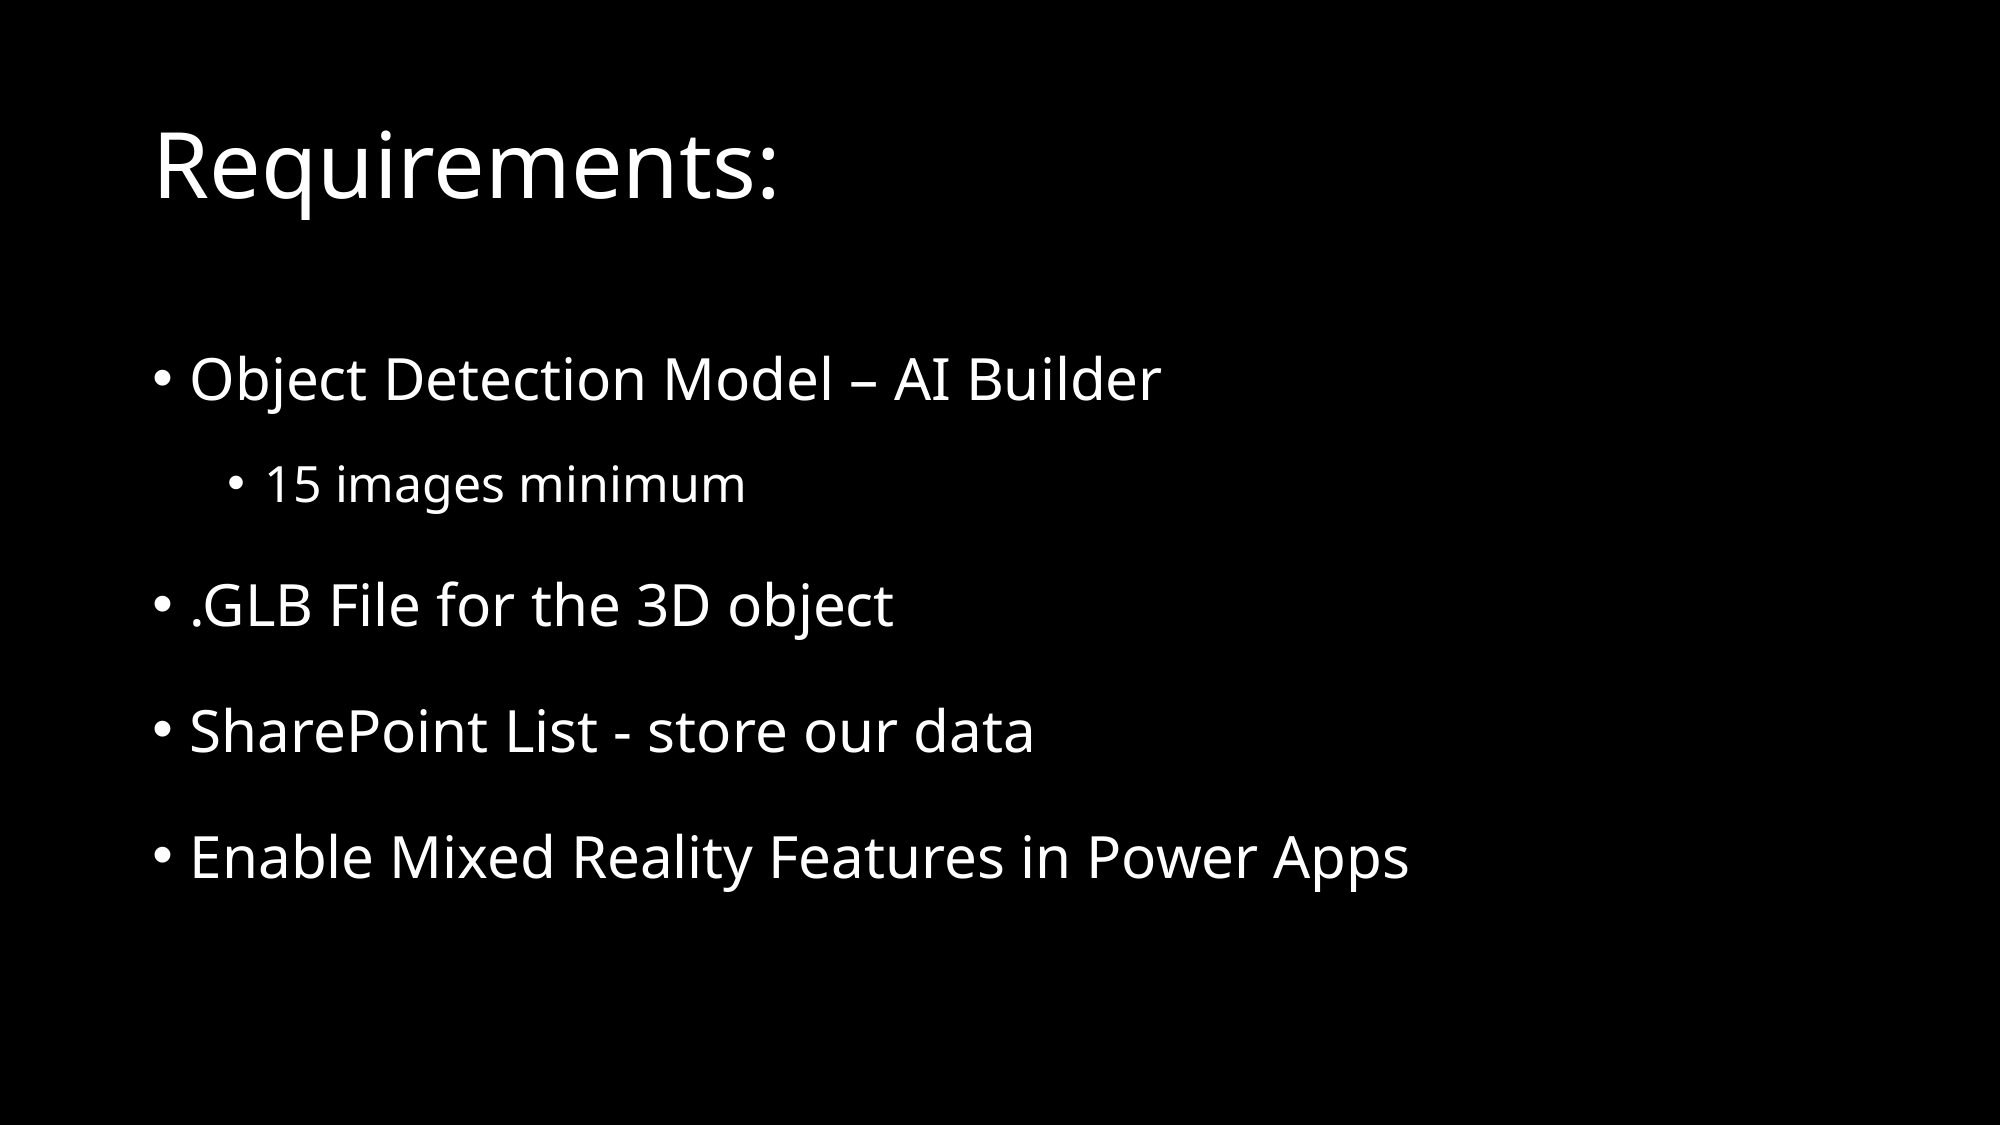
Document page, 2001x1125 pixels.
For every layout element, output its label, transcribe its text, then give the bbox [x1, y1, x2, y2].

list Object Detection Model – AI Builder 15 images minimum .GLB File for the 3D object SharePoint List - store our data Enable Mixed Reality Features in Power Apps [137, 299, 1863, 1014]
title Requirements: [137, 59, 1863, 278]
